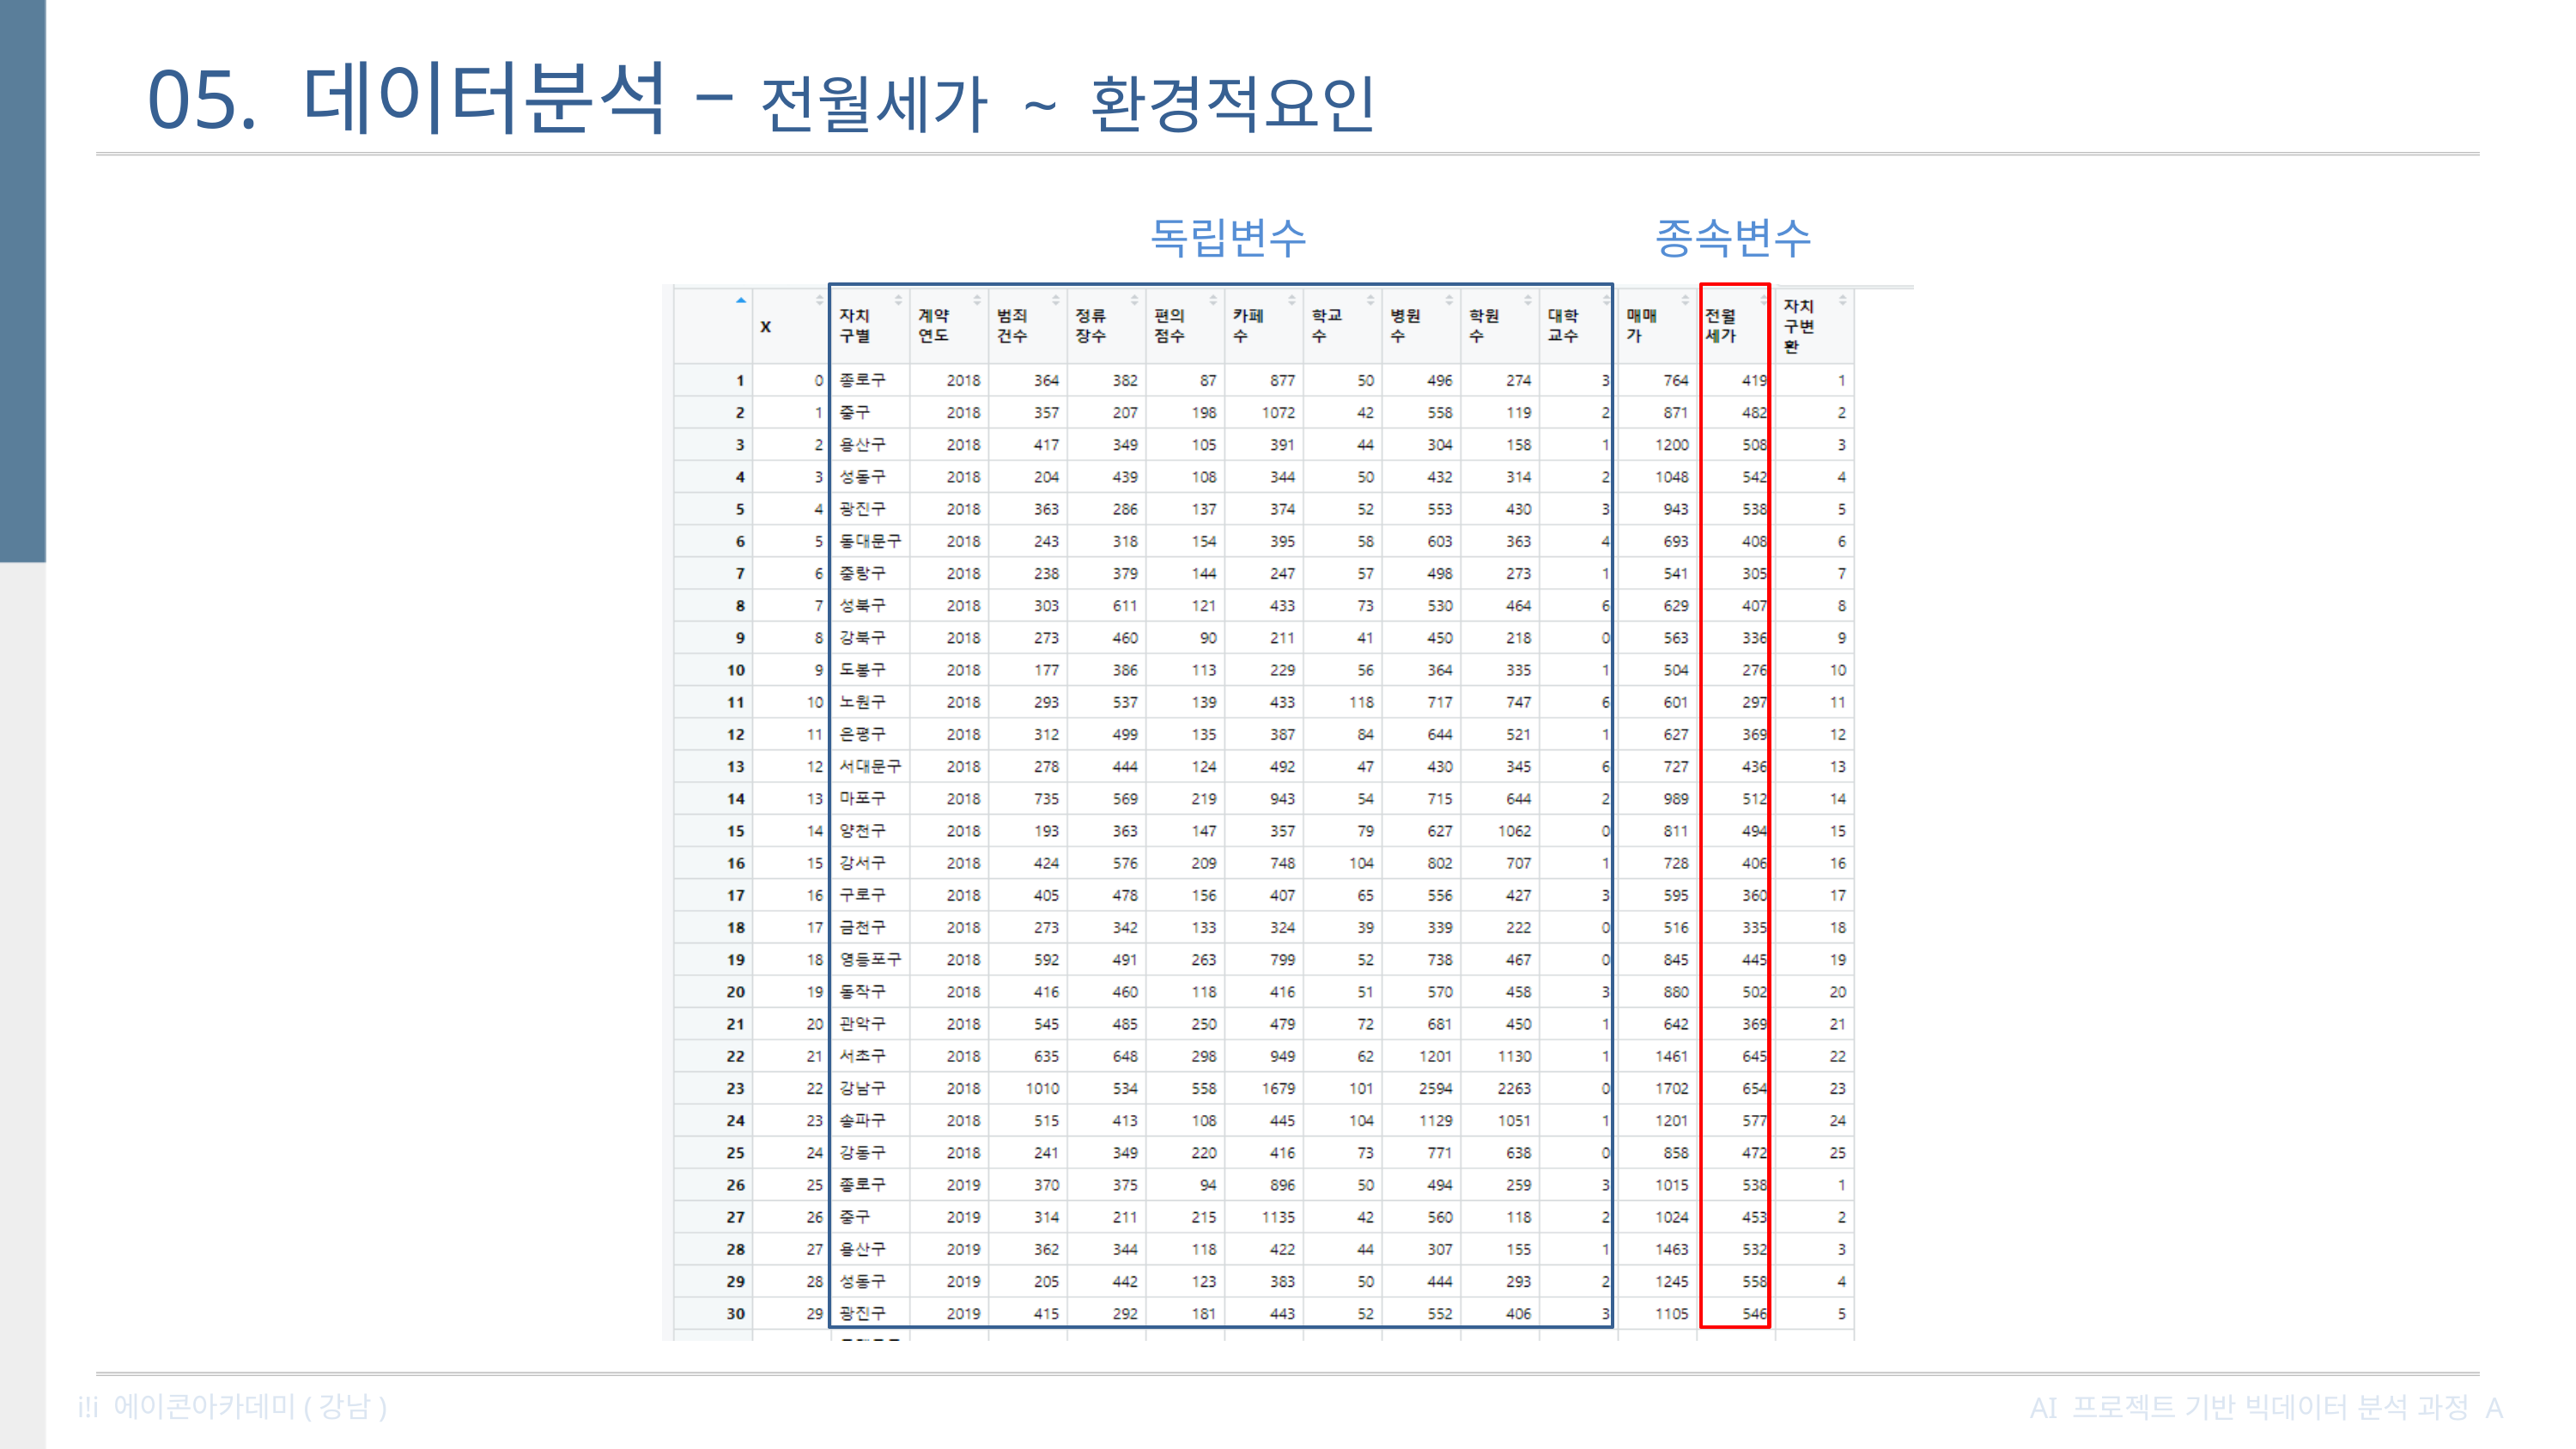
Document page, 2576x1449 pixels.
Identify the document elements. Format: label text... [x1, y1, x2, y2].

picture [96, 1368, 2480, 1380]
picture [0, 0, 46, 1449]
text_box 05. 데이터분석 – 전월세가 ~ 환경적요인 [133, 41, 2002, 151]
picture [96, 149, 2480, 160]
text_box 독립변수 [1138, 205, 1438, 270]
text_box 종속변수 [1642, 205, 1943, 270]
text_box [662, 283, 1914, 1341]
